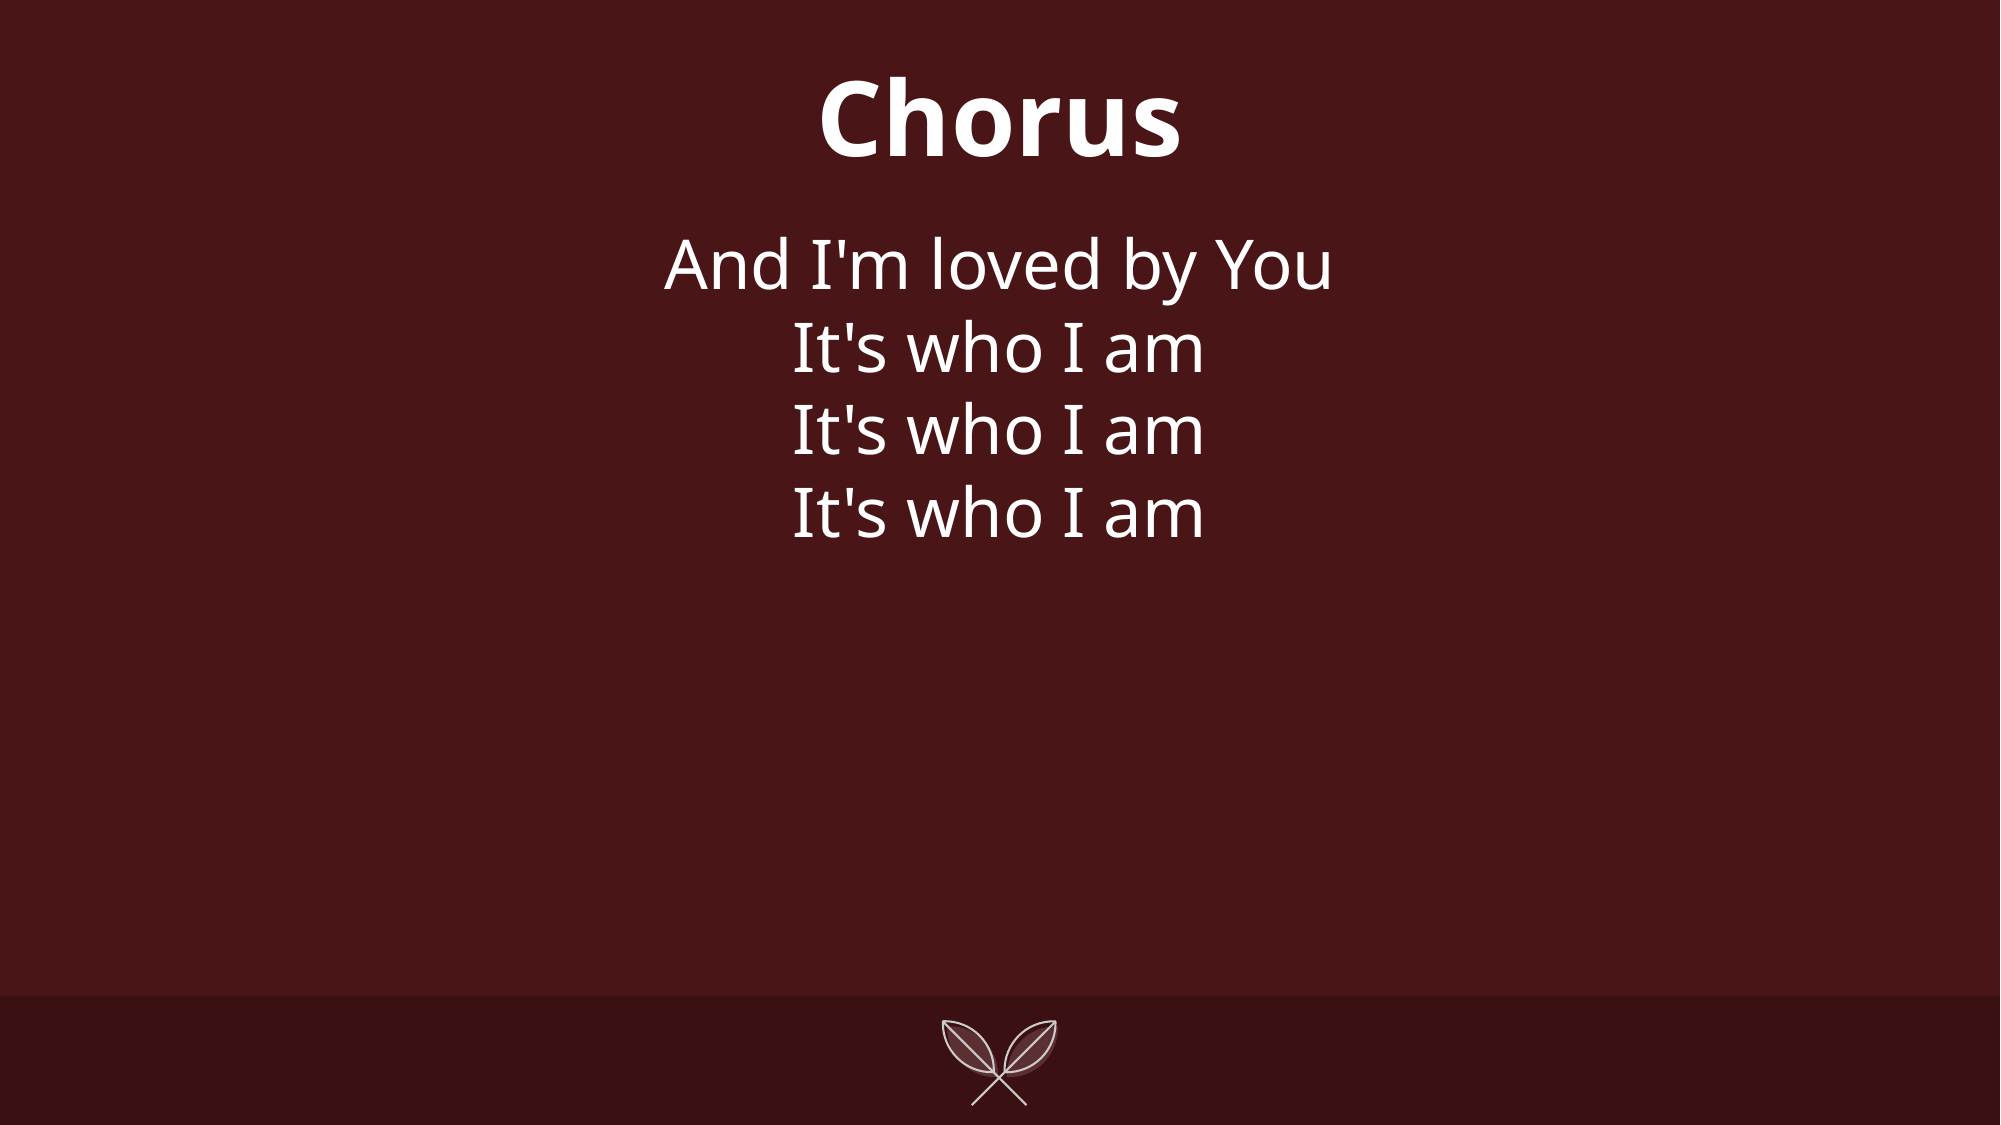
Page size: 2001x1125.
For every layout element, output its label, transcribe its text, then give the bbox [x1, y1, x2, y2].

text_box Chorus [99, 44, 1900, 185]
text_box And I'm loved by You It's who I am It's who I am It's who I am [99, 213, 1900, 641]
